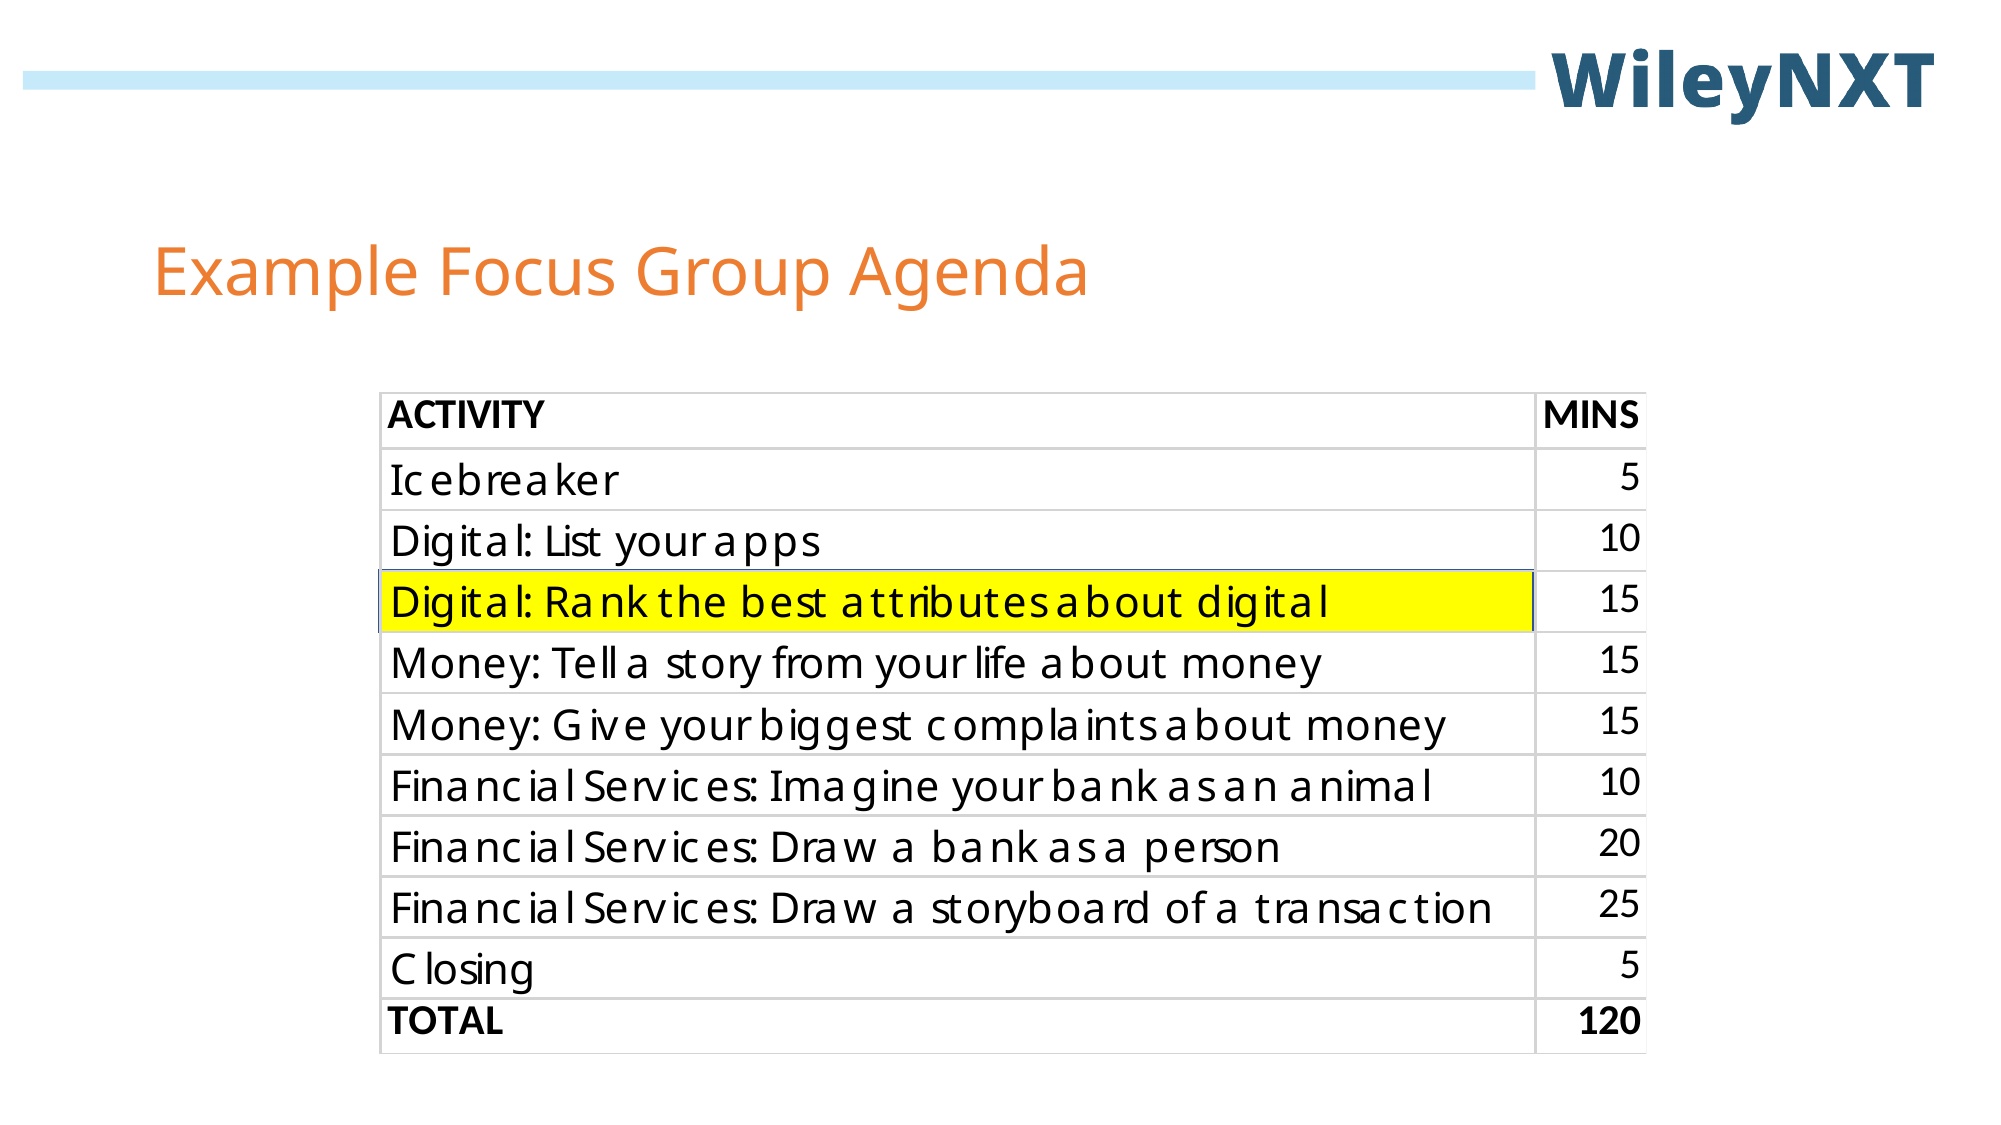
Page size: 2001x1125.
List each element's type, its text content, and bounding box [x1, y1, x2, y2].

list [379, 391, 1649, 1056]
title Example Focus Group Agenda [137, 230, 1863, 340]
picture [1551, 48, 1934, 125]
